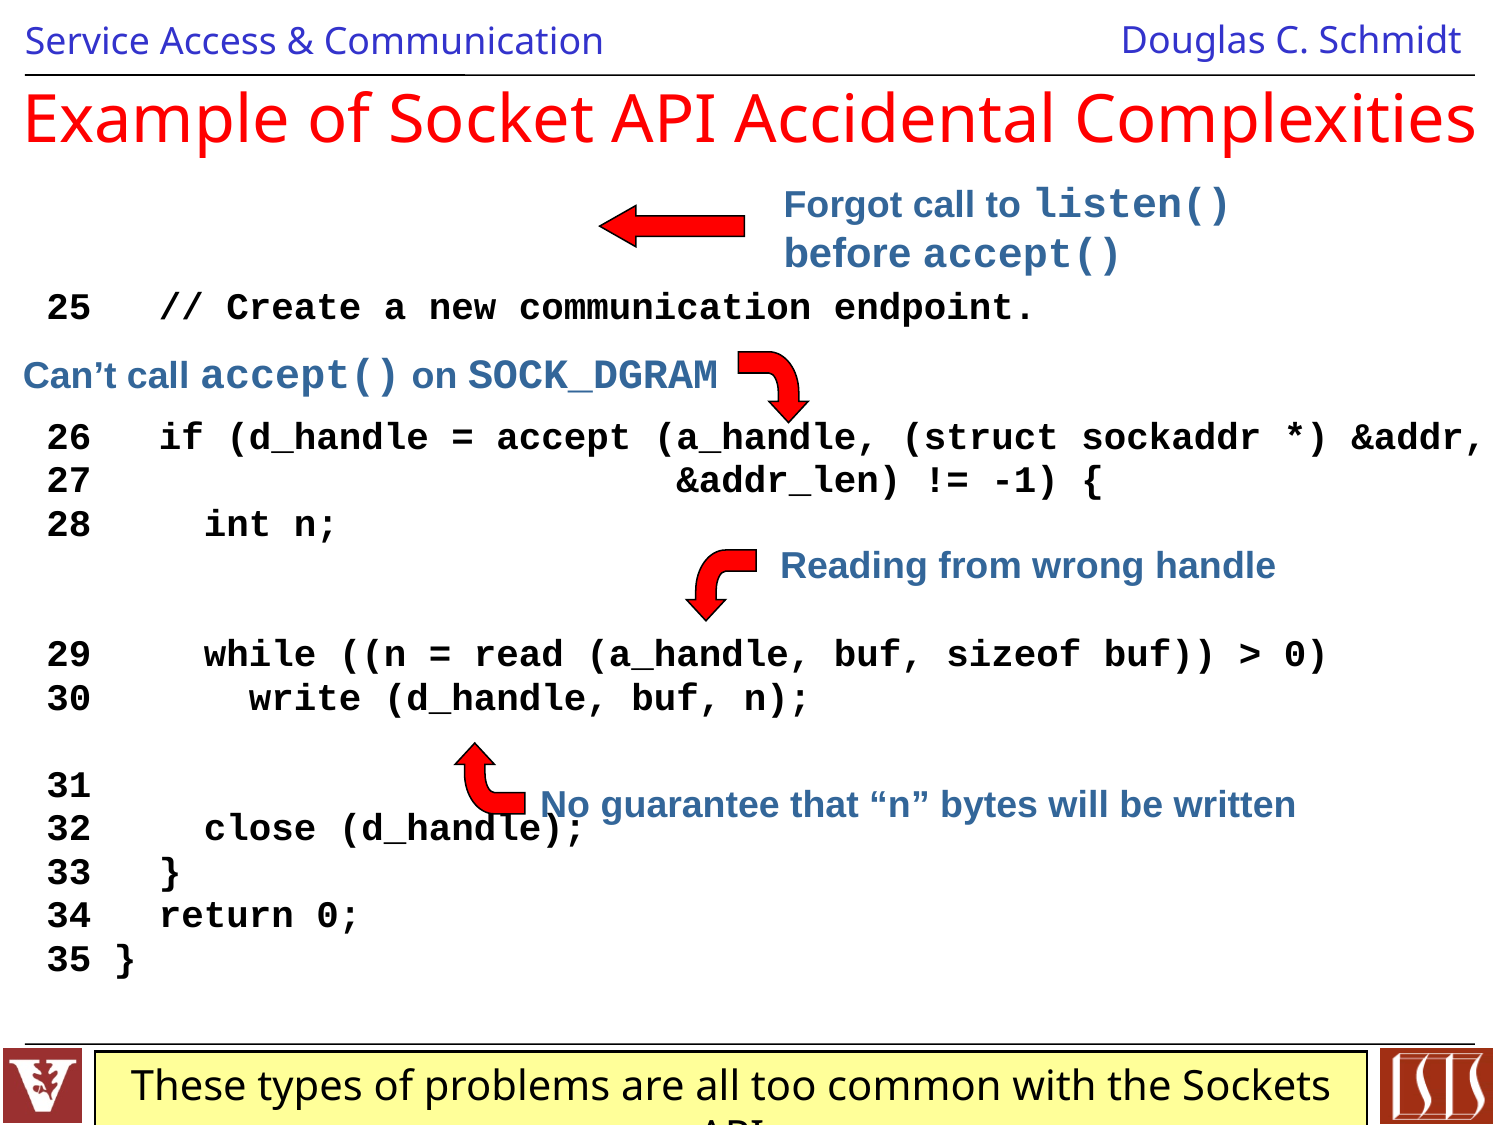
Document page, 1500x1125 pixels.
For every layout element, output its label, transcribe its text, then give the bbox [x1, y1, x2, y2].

text_box [686, 549, 757, 621]
text_box These types of problems are all too common with the Sockets API [95, 1051, 1368, 1125]
picture [3, 1048, 82, 1123]
text_box Forgot call to listen() before accept() [768, 168, 1268, 284]
text_box Reading from wrong handle [765, 533, 1462, 594]
picture [1380, 1102, 1493, 1124]
text_box No guarantee that “n” bytes will be written [525, 772, 1500, 833]
title Example of Socket API Accidental Complexities [1, 40, 1500, 191]
list 25 // Create a new communication endpoint. 26 if (d_handle = accept (a_handle, (struct sockaddr *) &addr, 27 &addr_len) != -1) { 28 int n; 29 while ((n = read (a_handle, buf, sizeof buf)) > 0) 30 write (d_handle, buf, n); 31 32 close (d_handle); 33 } 34 return 0; 35 } [31, 282, 1500, 1102]
text_box [455, 743, 525, 814]
text_box Can’t call accept() on SOCK_DGRAM [7, 339, 959, 405]
text_box [738, 351, 809, 423]
text_box [599, 205, 745, 247]
